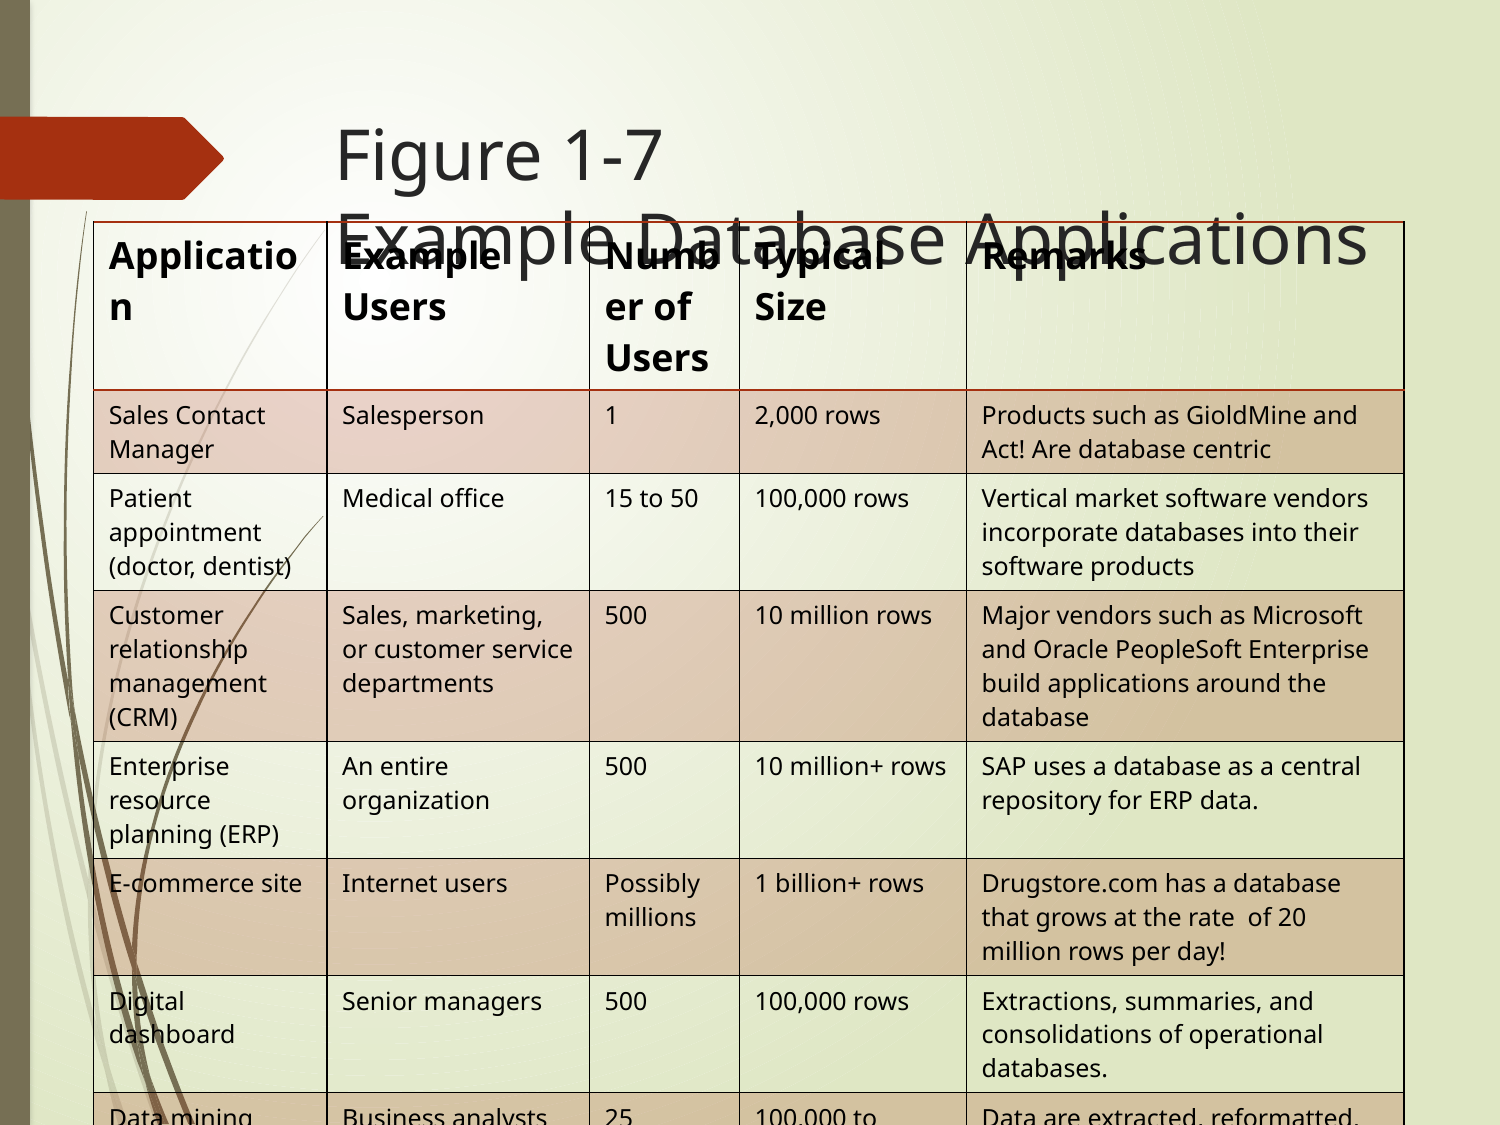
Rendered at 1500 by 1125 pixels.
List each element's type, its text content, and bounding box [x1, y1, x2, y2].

table_cell An entire organization [328, 742, 589, 858]
table_cell 500 [590, 976, 739, 1092]
table_cell 25 [590, 1093, 739, 1125]
title Figure 1-7 Example Database Applications [319, 102, 1400, 221]
table_cell Internet users [328, 859, 589, 975]
table_cell 15 to 50 [590, 474, 739, 590]
table_cell Enterprise resource planning (ERP) [94, 742, 326, 858]
table_cell SAP uses a database as a central repository for ERP data. [967, 742, 1403, 858]
table_cell Sales Contact Manager [94, 391, 326, 473]
table_cell Sales, marketing, or customer service departments [328, 591, 589, 741]
table_cell Drugstore.com has a database that grows at the rate of 20 million rows per day! [967, 859, 1403, 975]
table_cell 100,000 to millions+ [740, 1093, 966, 1125]
table_cell 500 [590, 742, 739, 858]
table_cell Customer relationship management (CRM) [94, 591, 326, 741]
table_header Remarks [967, 223, 1403, 389]
table_cell Products such as GioldMine and Act! Are database centric [967, 391, 1403, 473]
table_cell 2,000 rows [740, 391, 966, 473]
table_cell 100,000 rows [740, 976, 966, 1092]
table_cell E-commerce site [94, 859, 326, 975]
table_header Example Users [328, 223, 589, 389]
table_cell 1 billion+ rows [740, 859, 966, 975]
table_cell Digital dashboard [94, 976, 326, 1092]
table_cell Business analysts [328, 1093, 589, 1125]
table_cell Possibly millions [590, 859, 739, 975]
table_cell Medical office [328, 474, 589, 590]
table_cell 1 [590, 391, 739, 473]
table_cell Data are extracted, reformatted, cleaned, and filtered for use by statistical mining tools. [967, 1093, 1403, 1125]
table_cell Patient appointment (doctor, dentist) [94, 474, 326, 590]
table_cell Extractions, summaries, and consolidations of operational databases. [967, 976, 1403, 1092]
table_cell Vertical market software vendors incorporate databases into their software products [967, 474, 1403, 590]
table_header Typical Size [740, 223, 966, 389]
table_cell 500 [590, 591, 739, 741]
table_cell Senior managers [328, 976, 589, 1092]
table_cell 10 million rows [740, 591, 966, 741]
table_cell 100,000 rows [740, 474, 966, 590]
table_cell 10 million+ rows [740, 742, 966, 858]
table_cell Salesperson [328, 391, 589, 473]
table_cell Major vendors such as Microsoft and Oracle PeopleSoft Enterprise build applications around the database [967, 591, 1403, 741]
table_header Application [94, 223, 326, 389]
table_header Number of Users [590, 223, 739, 389]
table_cell Data mining [94, 1093, 326, 1125]
